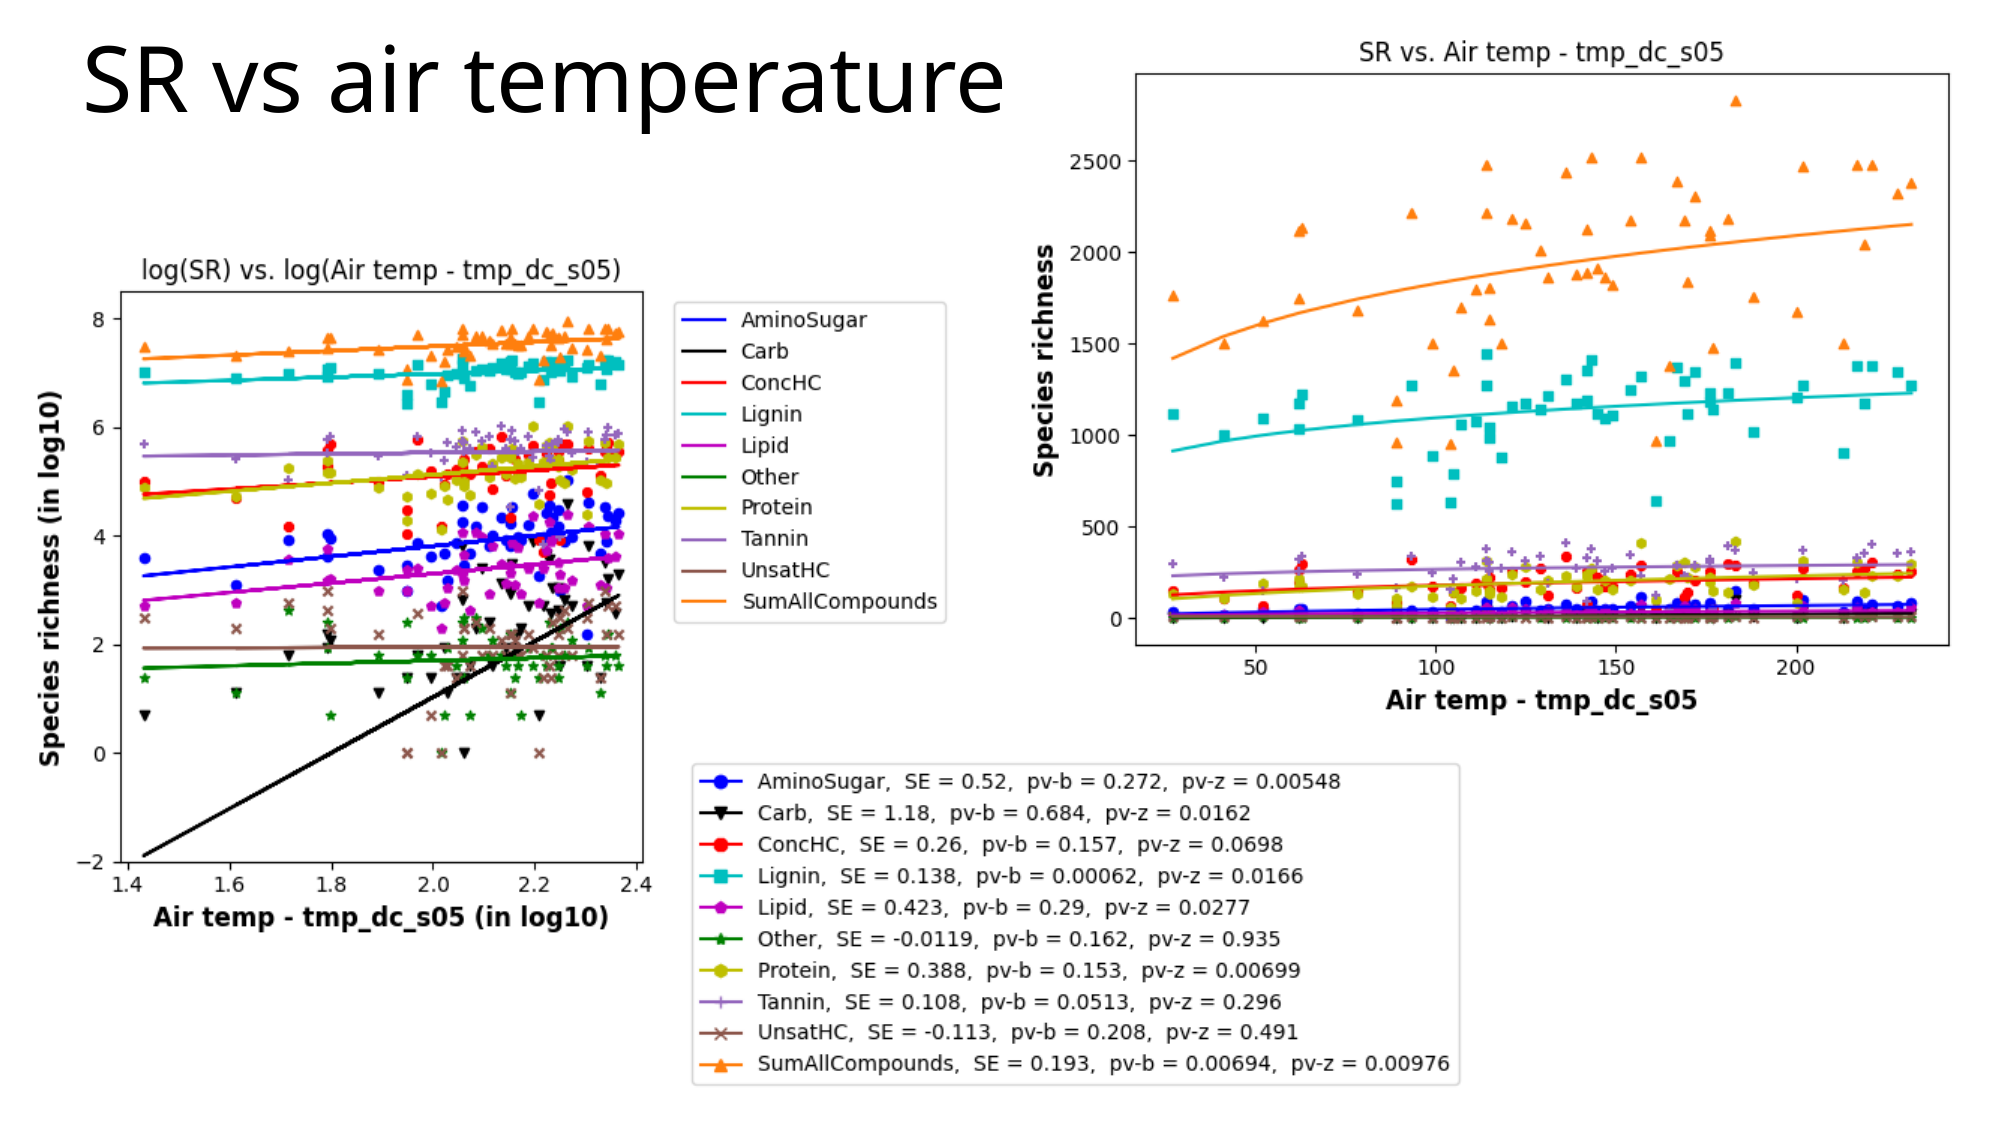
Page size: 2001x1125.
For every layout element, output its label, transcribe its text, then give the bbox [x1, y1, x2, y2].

picture [1011, 18, 1971, 738]
picture [17, 236, 1481, 1107]
title SR vs air temperature [67, 18, 1011, 148]
